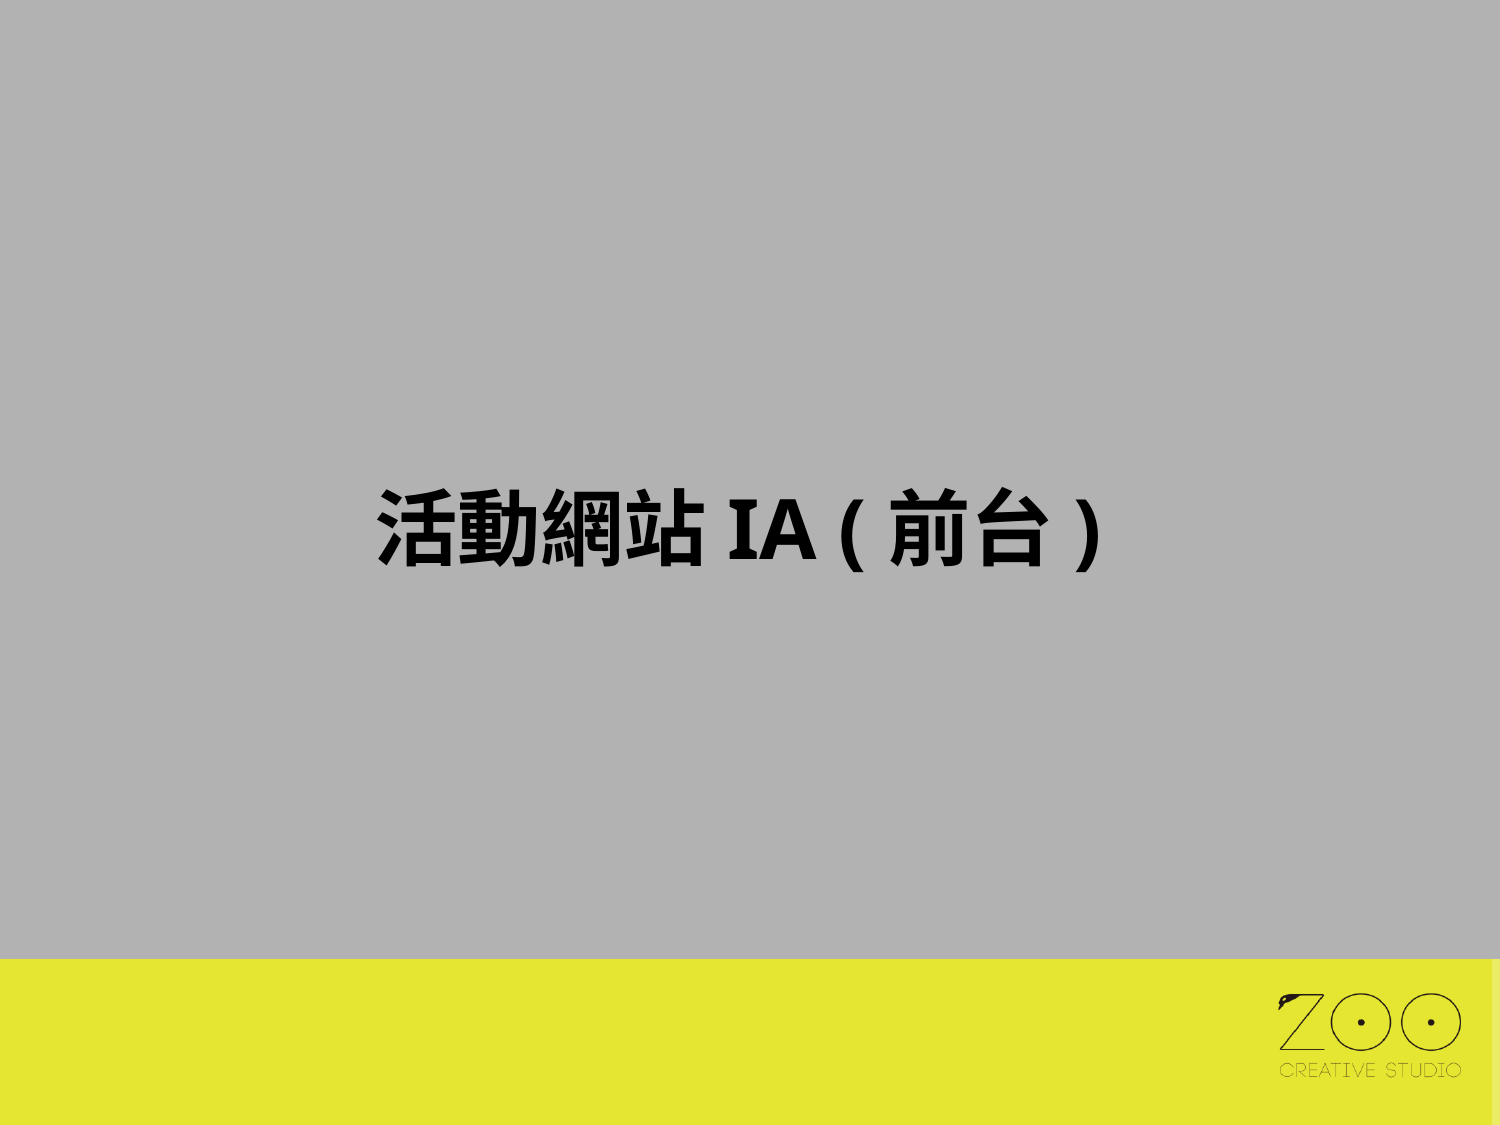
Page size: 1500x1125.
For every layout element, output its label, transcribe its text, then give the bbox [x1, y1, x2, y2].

title 活動網站IA (前台) [99, 432, 1376, 621]
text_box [0, 952, 1500, 1125]
